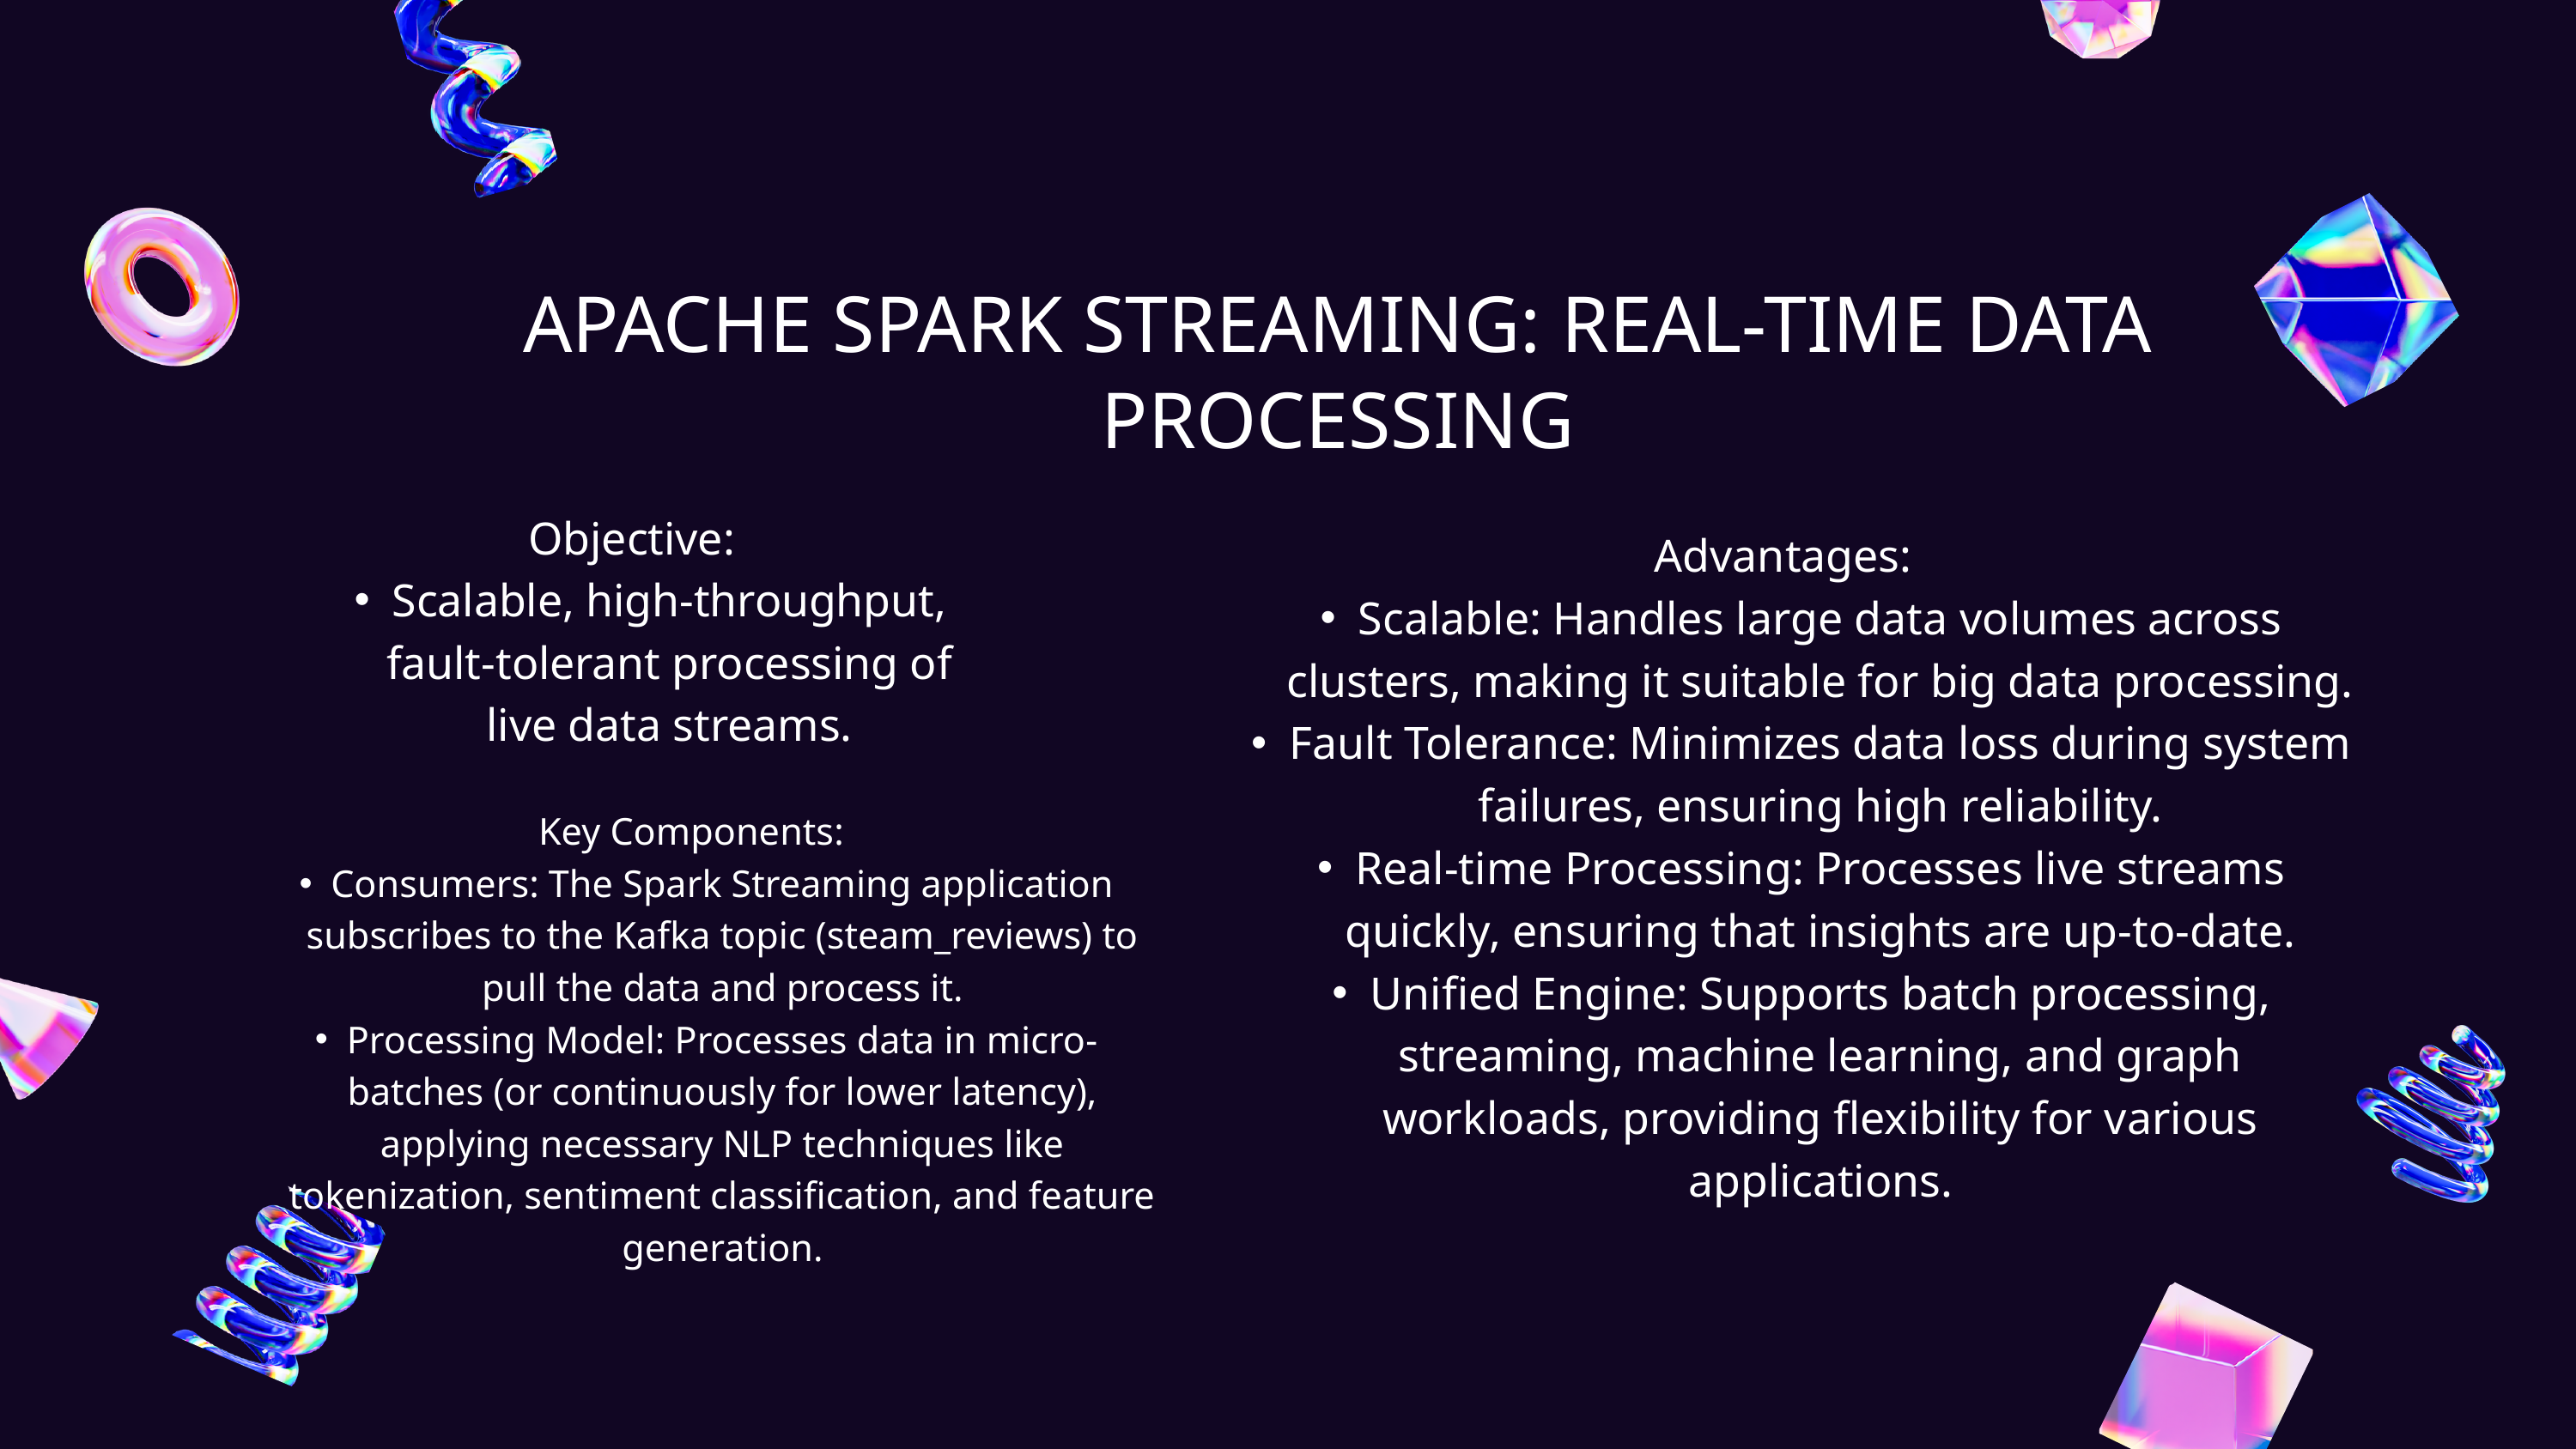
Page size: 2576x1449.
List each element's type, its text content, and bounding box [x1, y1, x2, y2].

text_box [2097, 1280, 2315, 1449]
text_box APACHE SPARK STREAMING: REAL-TIME DATA PROCESSING [515, 270, 2160, 464]
text_box [390, 0, 562, 207]
text_box [2361, 1025, 2506, 1203]
text_box [2239, 181, 2473, 420]
text_box Key Components: Consumers: The Spark Streaming application subscribes to the Kafka topic (steam_reviews) to pull the data and process it. Processing Model: Processes data in micro-batches (or continuously for lower latency), applying necessary NLP techniques like tokenization, sentiment classification, and feature generation. [220, 800, 1163, 1321]
text_box [2040, 0, 2160, 59]
text_box [0, 968, 100, 1100]
text_box Advantages: Scalable: Handles large data volumes across clusters, making it suitable for big data processing. Fault Tolerance: Minimizes data loss during system failures, ensuring high reliability. Real-time Processing: Processes live streams quickly, ensuring that insights are up-to-date. Unified Engine: Supports batch processing, streaming, machine learning, and graph workloads, providing flexibility for various applications. [1206, 518, 2361, 1269]
text_box Objective: Scalable, high-throughput, fault-tolerant processing of live data streams. [276, 501, 987, 800]
text_box [166, 1206, 349, 1397]
text_box [82, 206, 240, 367]
